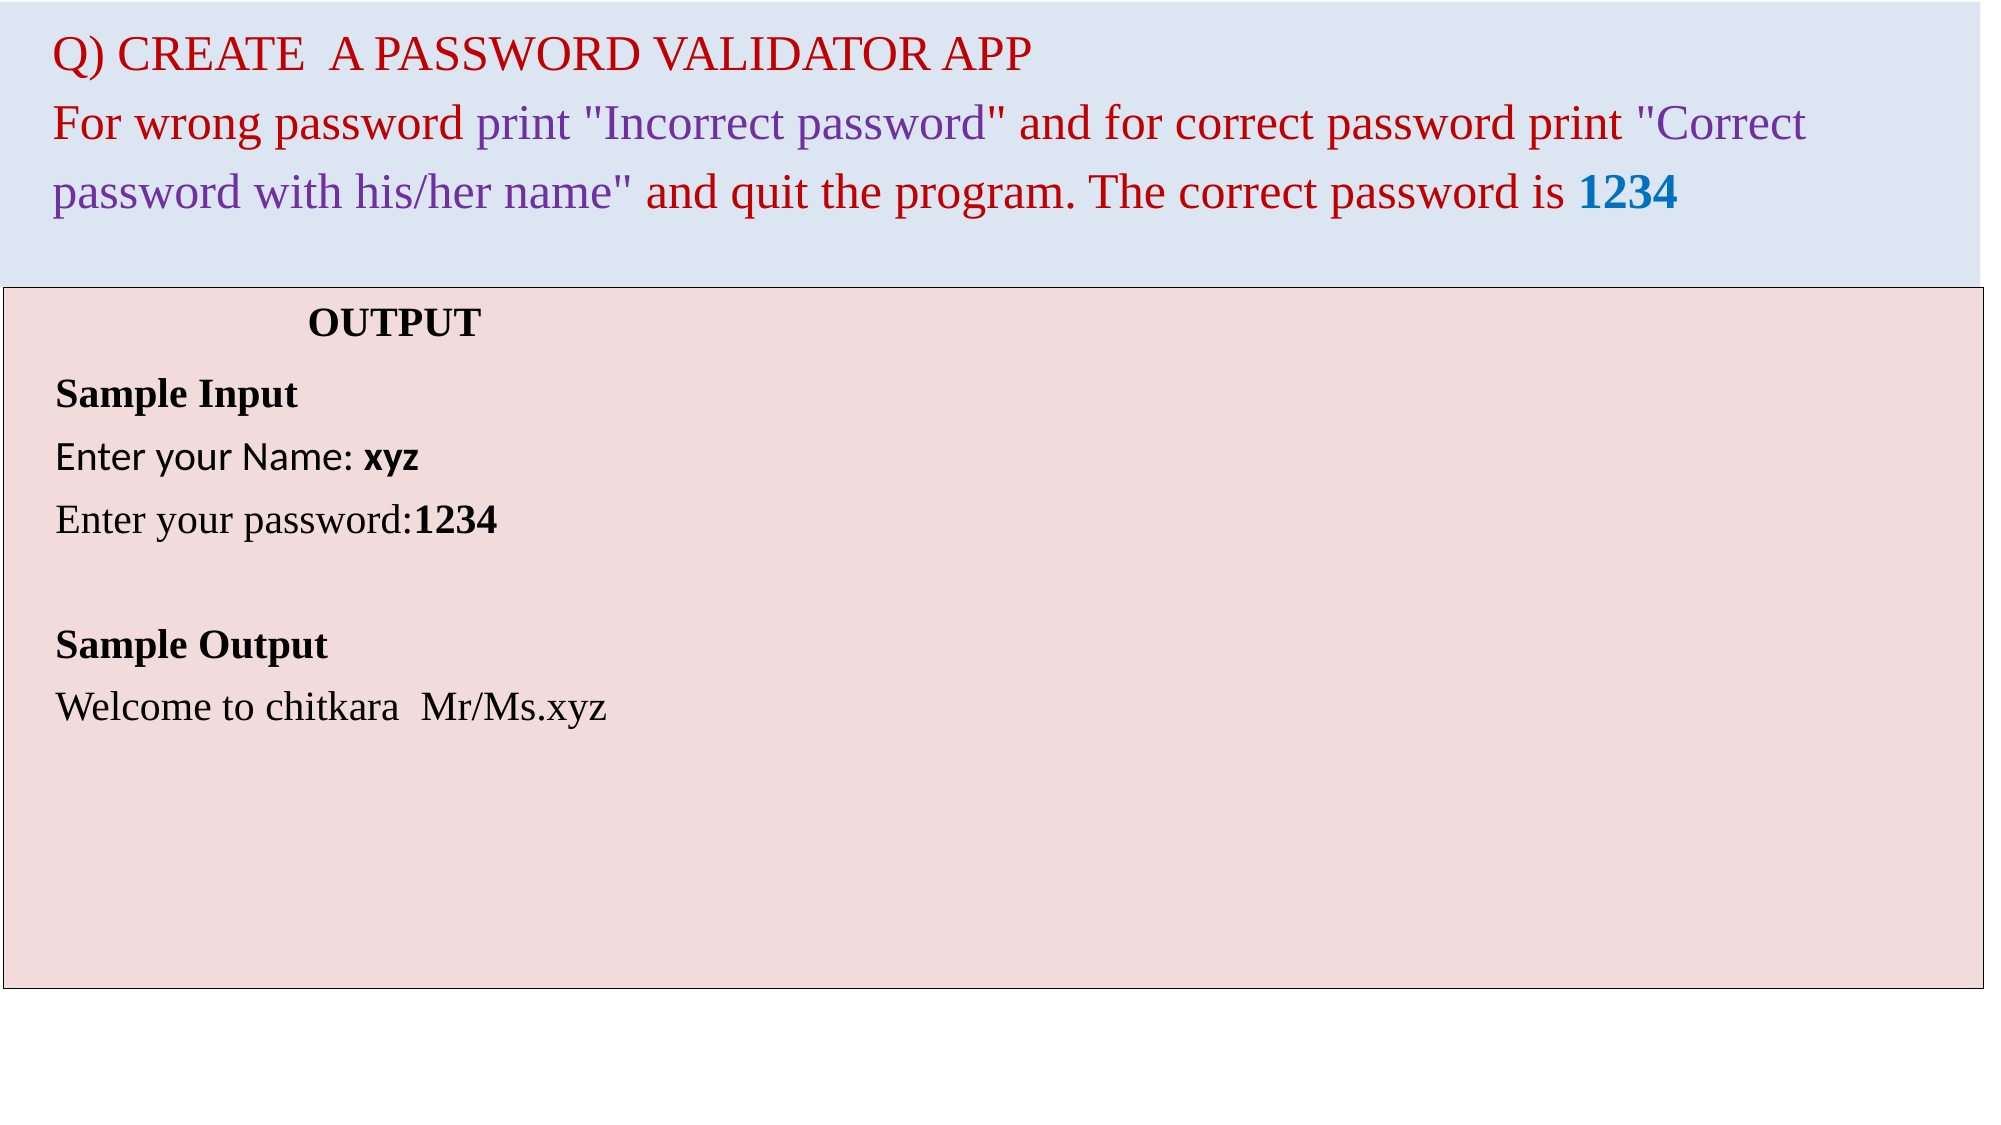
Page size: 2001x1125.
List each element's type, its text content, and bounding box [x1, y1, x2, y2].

list OUTPUT Sample Input Enter your Name: xyz Enter your password:1234 Sample Output Welcome to chitkara Mr/Ms.xyz [3, 287, 1984, 989]
title Q) CREATE A PASSWORD VALIDATOR APP For wrong password print "Incorrect password" and for correct password print "Correct password with his/her name" and quit the program. The correct password is 1234 [0, 1, 1981, 288]
